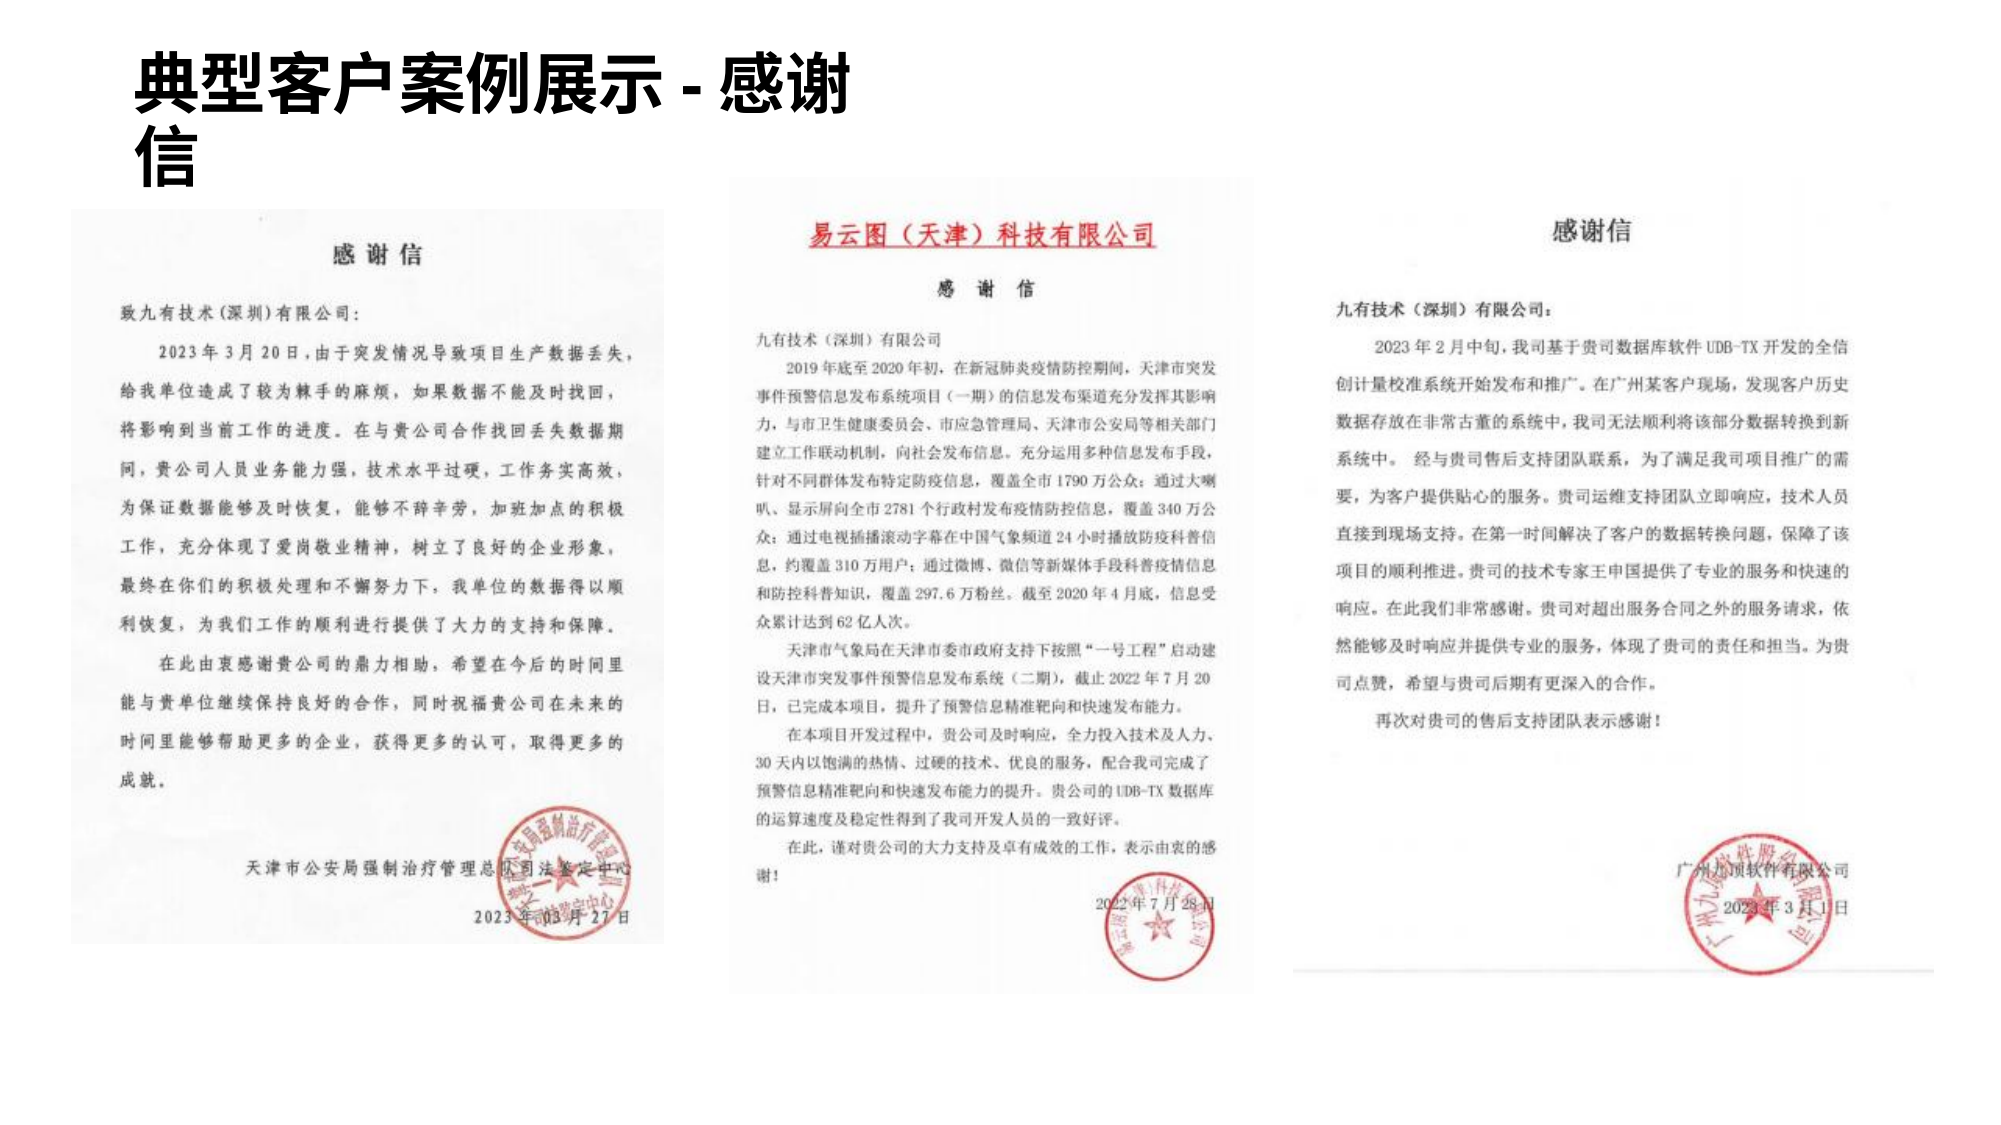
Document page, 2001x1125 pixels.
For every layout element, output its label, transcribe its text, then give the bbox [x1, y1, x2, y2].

text_box 典型客户案例展示-感谢信 [131, 48, 897, 126]
picture [71, 209, 664, 944]
picture [1292, 177, 1934, 978]
picture [729, 177, 1254, 994]
